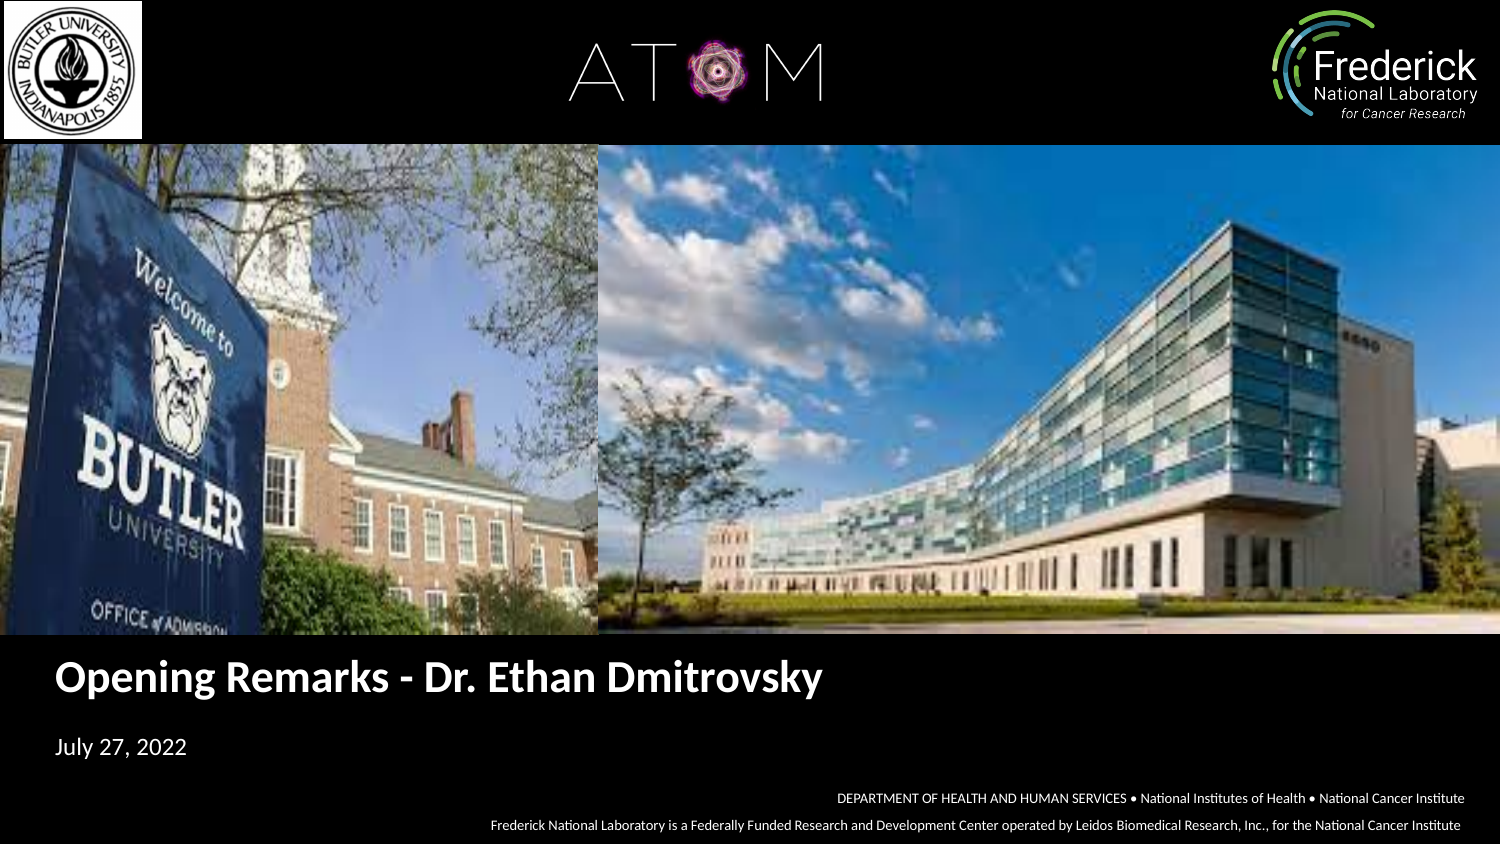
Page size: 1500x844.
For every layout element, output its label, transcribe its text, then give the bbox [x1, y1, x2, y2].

picture [557, 34, 835, 110]
picture [1271, 10, 1478, 123]
text_box Opening Remarks - Dr. Ethan Dmitrovsky [53, 645, 1447, 703]
picture [0, 143, 1500, 635]
text_box DEPARTMENT OF HEALTH AND HUMAN SERVICES • National Institutes of Health • National Cancer Institute Frederick National Laboratory is a Federally Funded Research and Development Center operated by Leidos Biomedical Research, Inc., for the National Cancer Institute [488, 786, 1500, 834]
text_box July 27, 2022 [53, 728, 317, 761]
picture [3, 1, 143, 139]
